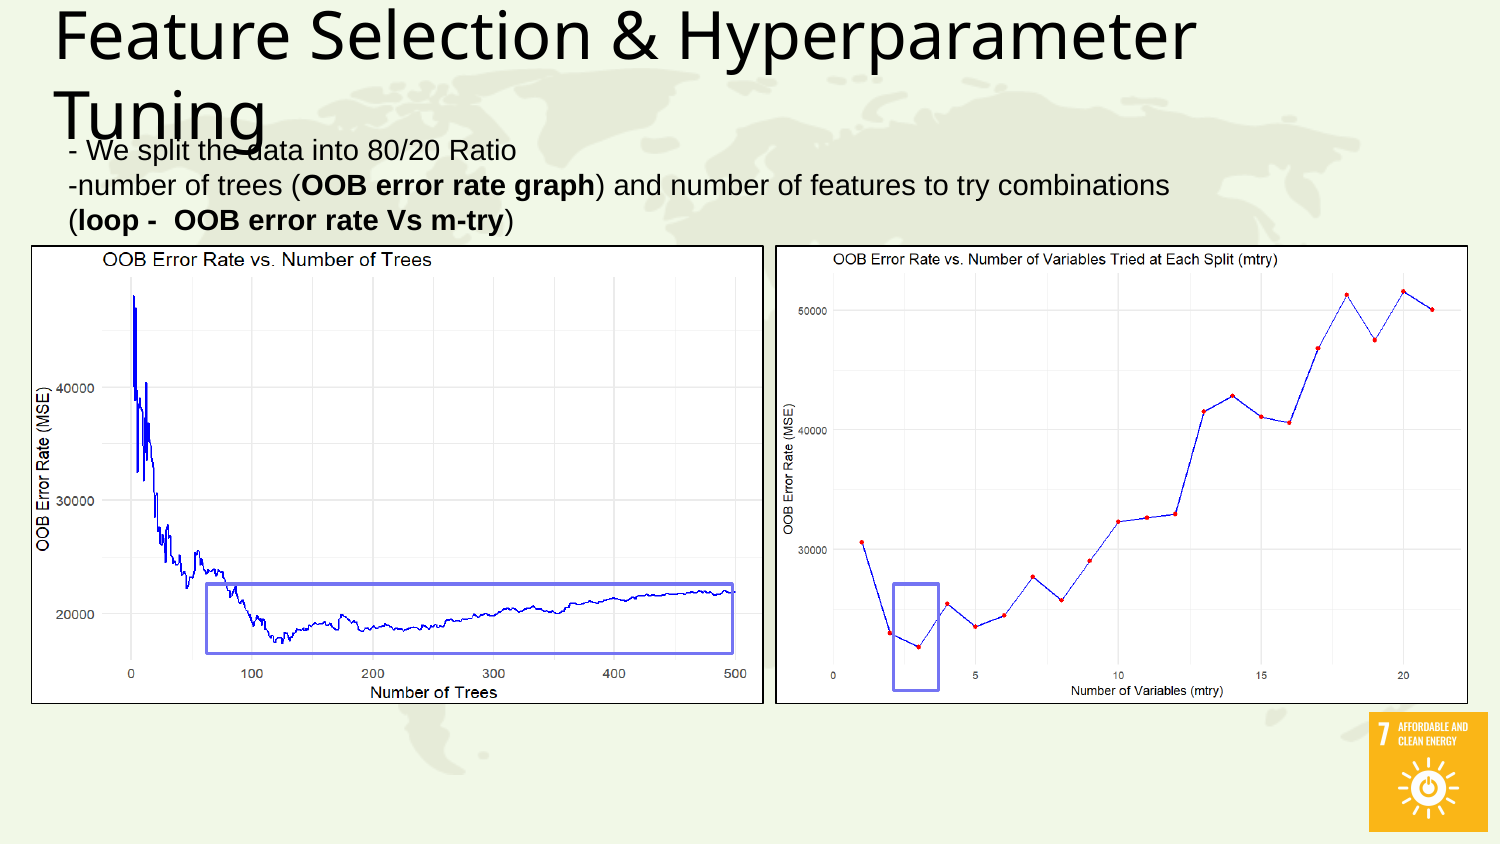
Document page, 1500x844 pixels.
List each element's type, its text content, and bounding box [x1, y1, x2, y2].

picture [31, 68, 1488, 832]
text_box Feature Selection & Hyperparameter Tuning [53, 29, 1323, 117]
text_box - We split the data into 80/20 Ratio -number of trees (OOB error rate graph) and number of features to try combinations (loop - OOB error rate Vs m-try) [53, 123, 95, 245]
